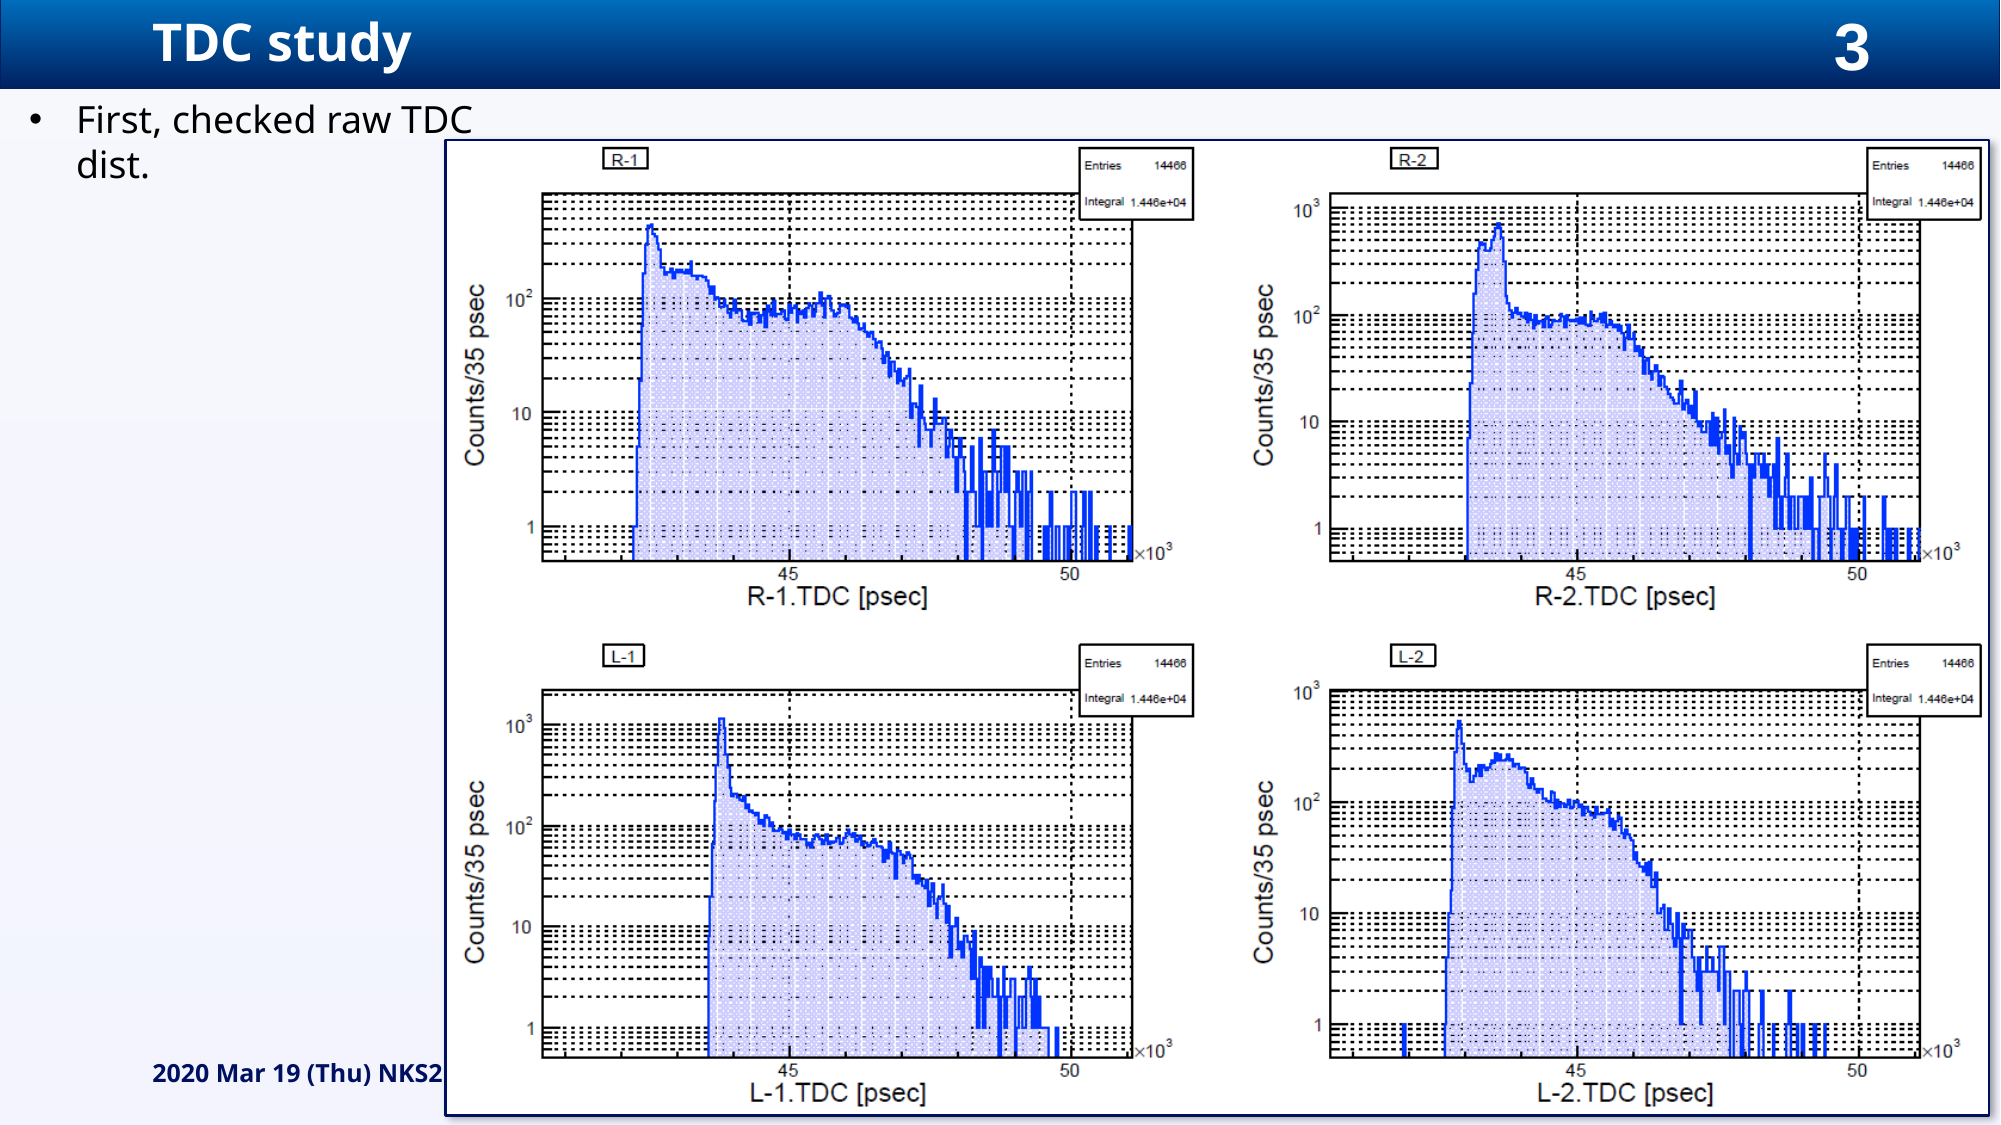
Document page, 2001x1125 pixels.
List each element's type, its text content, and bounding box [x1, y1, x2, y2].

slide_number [137, 1042, 443, 1103]
picture [446, 141, 1988, 1115]
title TDC study [137, 0, 1863, 89]
text_box First, checked raw TDC dist. [14, 88, 541, 194]
